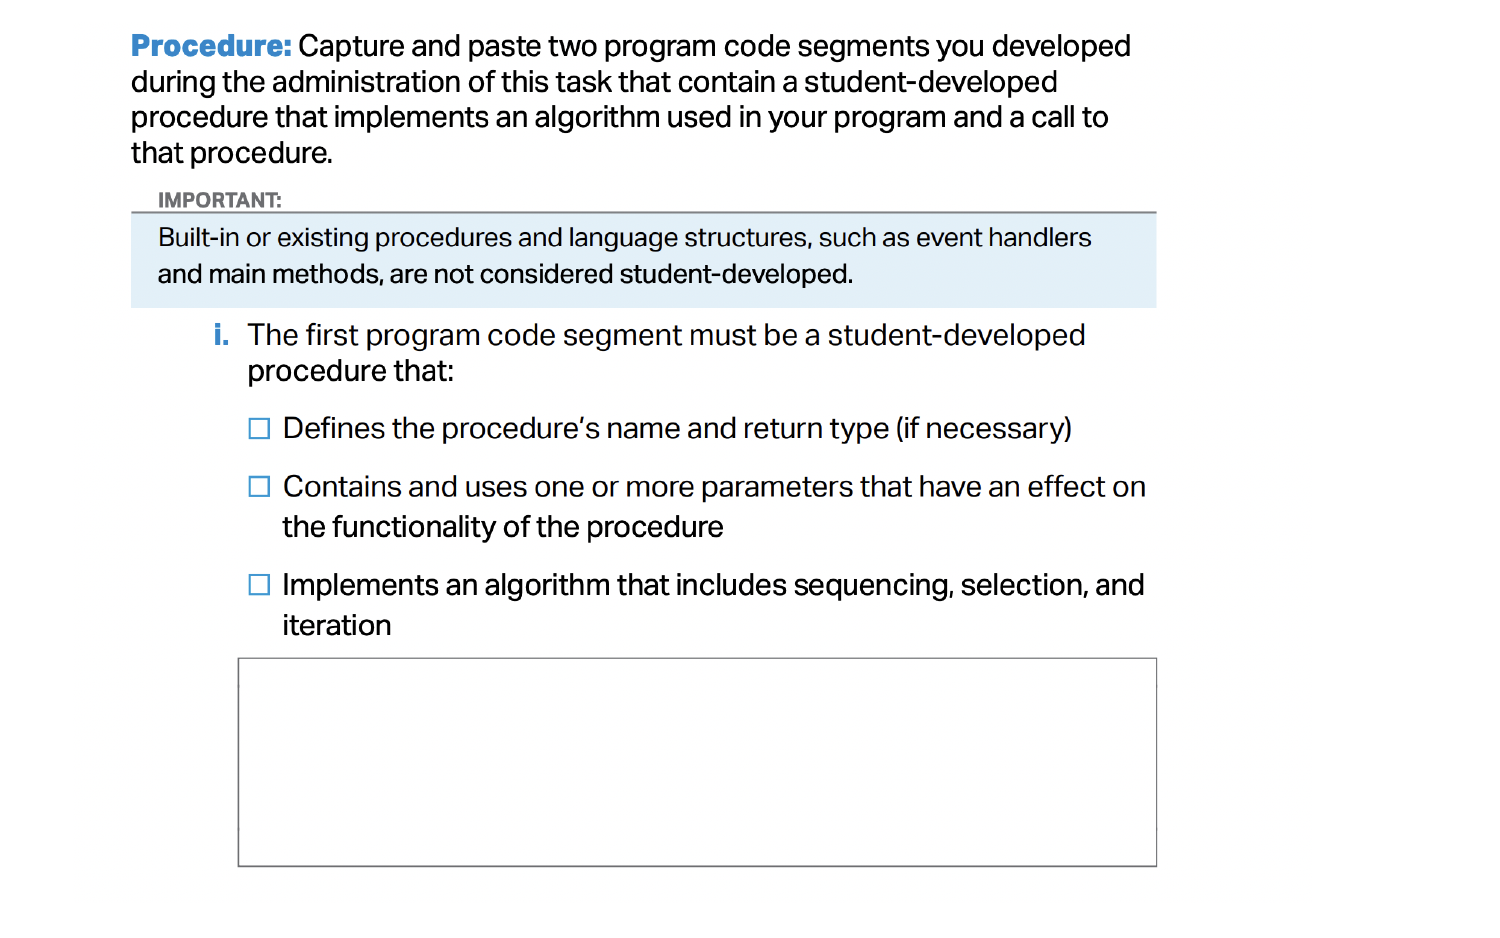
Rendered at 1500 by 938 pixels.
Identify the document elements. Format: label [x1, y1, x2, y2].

list [73, 22, 1312, 903]
